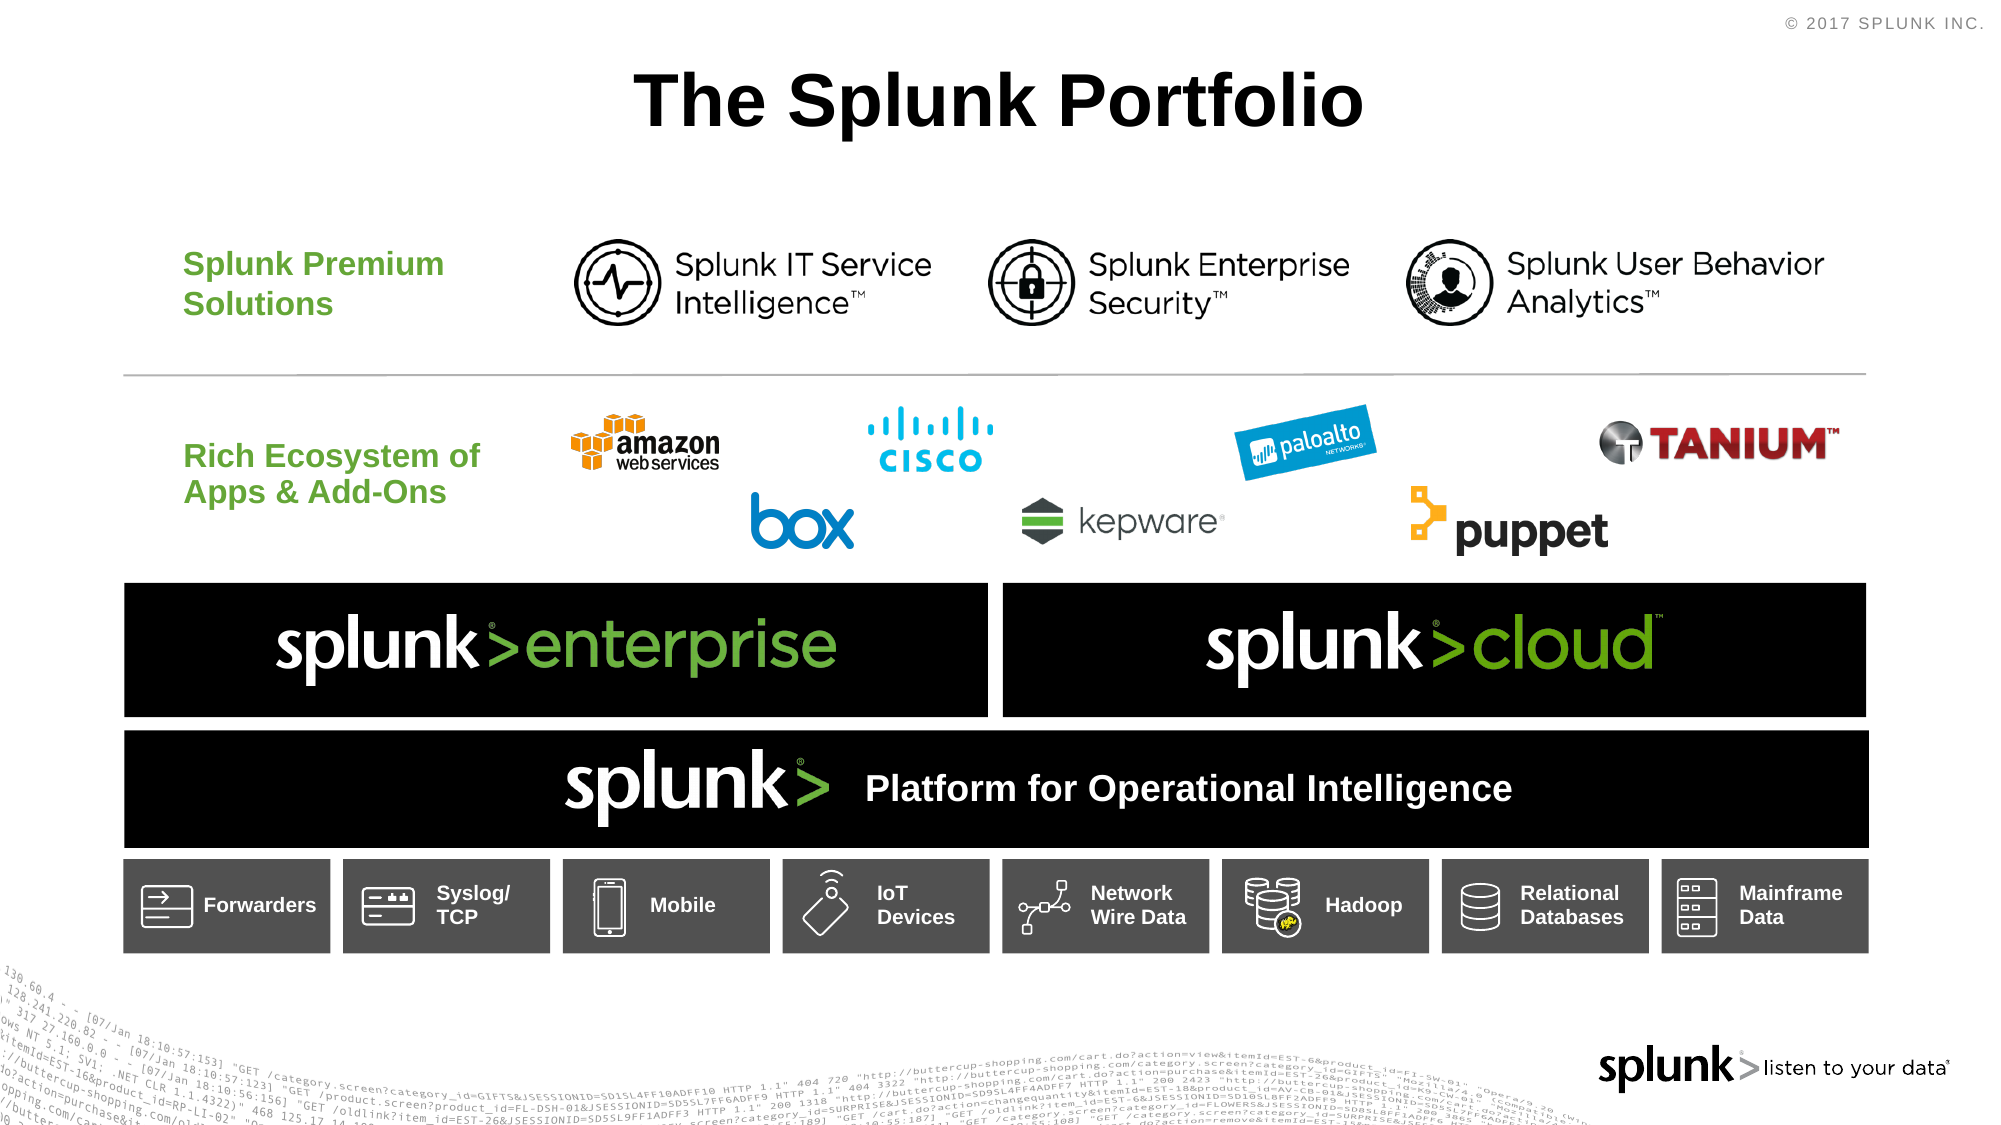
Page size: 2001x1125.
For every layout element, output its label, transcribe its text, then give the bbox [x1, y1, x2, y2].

text_box Forwarders [195, 887, 329, 921]
text_box IoT Devices [868, 874, 979, 934]
text_box [562, 858, 771, 954]
text_box Splunk Premium Solutions [174, 238, 454, 327]
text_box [592, 878, 626, 937]
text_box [140, 885, 194, 929]
text_box [1002, 582, 1867, 718]
text_box [123, 729, 1870, 849]
text_box [1001, 858, 1210, 954]
text_box Platform for Operational Intelligence [856, 759, 1523, 813]
text_box Hadoop [1316, 887, 1418, 921]
text_box Network Wire Data [1082, 874, 1196, 934]
text_box [123, 582, 989, 718]
text_box Relational Databases [1511, 874, 1633, 934]
text_box [1221, 858, 1430, 954]
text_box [1245, 877, 1302, 938]
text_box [1676, 878, 1718, 938]
text_box [122, 858, 332, 954]
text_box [361, 887, 415, 926]
text_box [782, 858, 991, 954]
text_box Mobile [641, 887, 725, 921]
text_box [342, 858, 551, 954]
text_box [1460, 882, 1501, 931]
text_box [802, 869, 850, 937]
text_box Syslog/ TCP [428, 874, 532, 934]
text_box Mainframe Data [1730, 874, 1860, 934]
text_box [1661, 858, 1870, 954]
text_box [1018, 880, 1071, 935]
picture [0, 0, 2000, 1125]
title The Splunk Portfolio [74, 50, 1926, 124]
text_box Rich Ecosystem of Apps & Add-Ons [174, 434, 490, 516]
text_box [1441, 858, 1650, 954]
